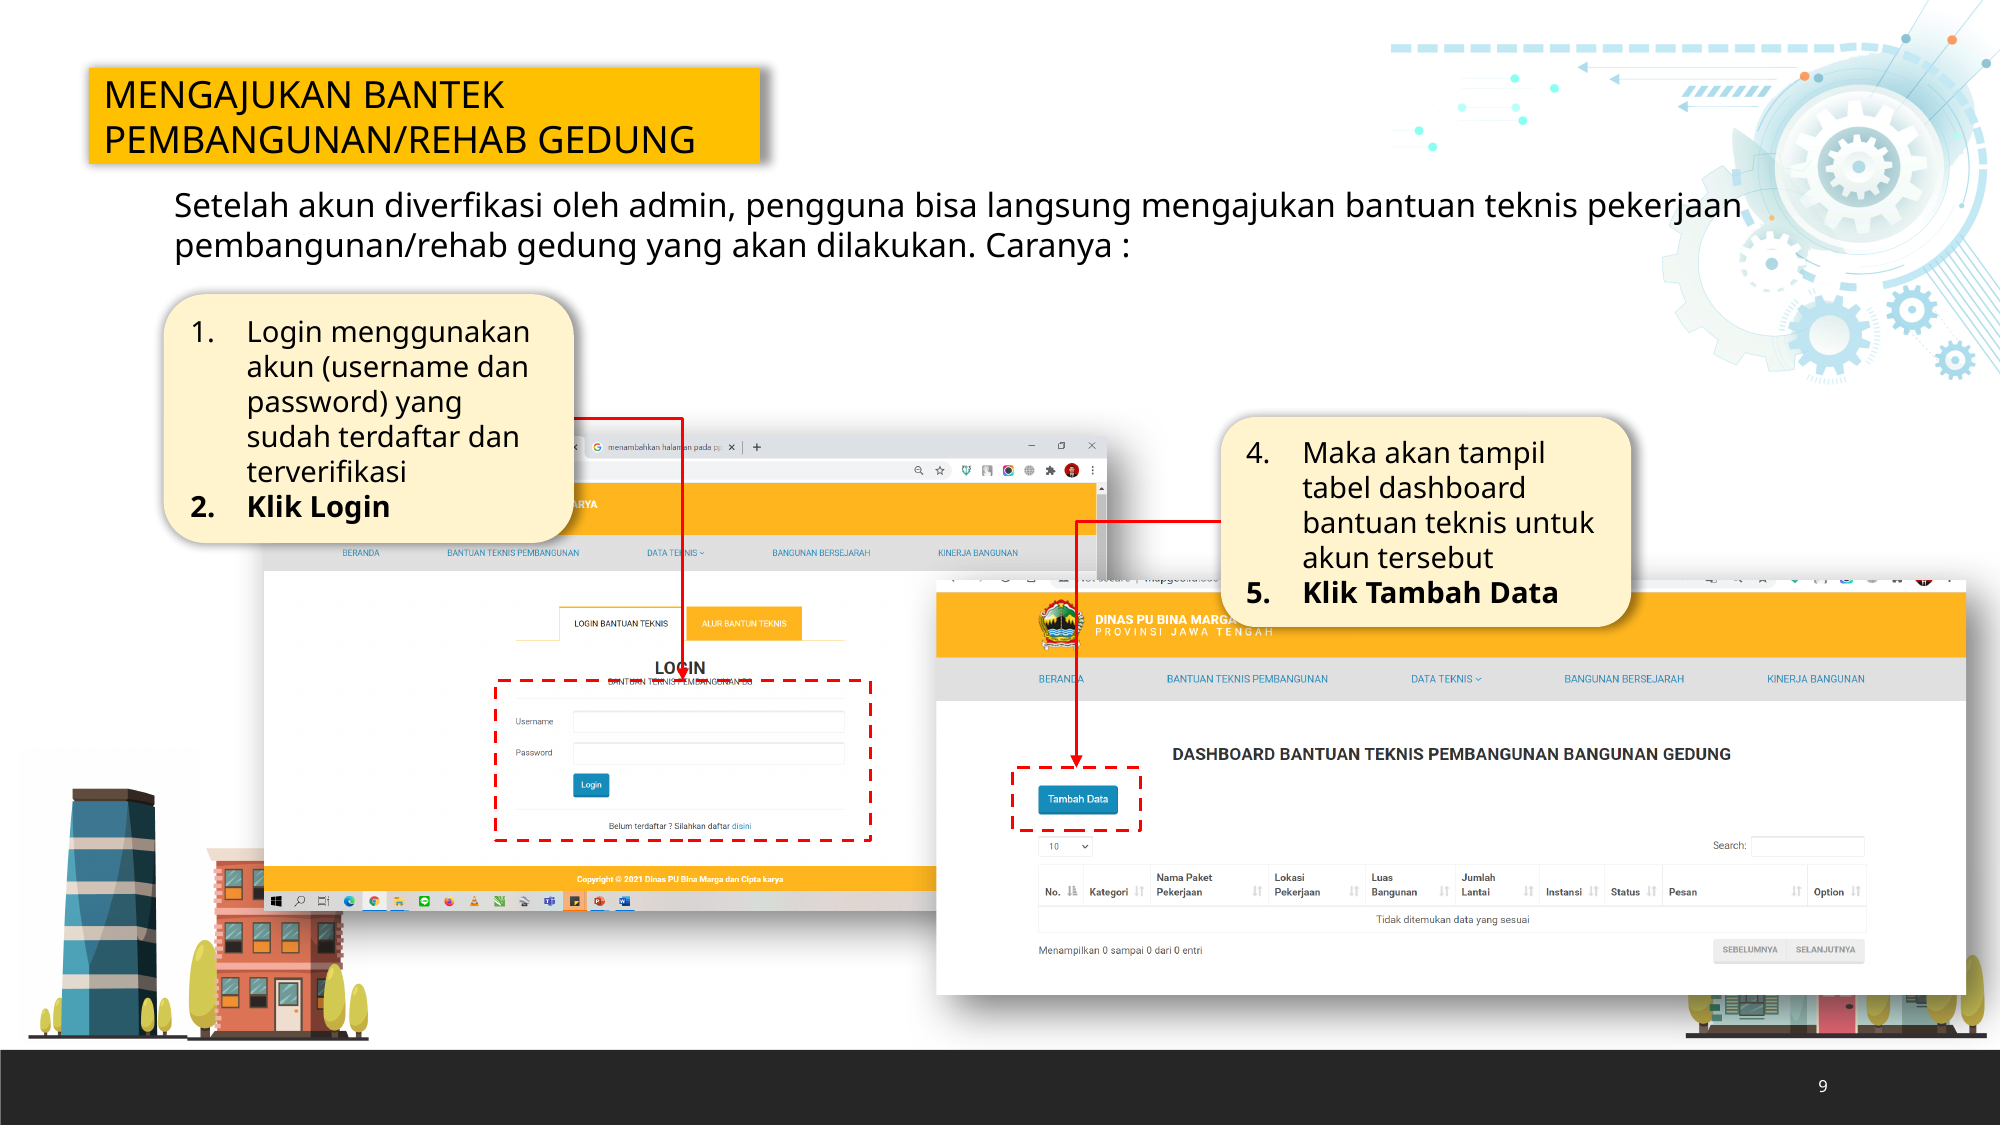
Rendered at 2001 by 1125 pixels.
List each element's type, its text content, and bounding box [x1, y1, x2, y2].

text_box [1075, 522, 1222, 769]
slide_number 9 [1803, 1057, 1932, 1118]
picture [18, 436, 1996, 1045]
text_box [573, 419, 684, 682]
text_box Setelah akun diverfikasi oleh admin, pengguna bisa langsung mengajukan bantuan teknis pekerjaan pembangunan/rehab gedung yang akan dilakukan. Caranya : [159, 176, 1388, 272]
text_box Maka akan tampil tabel dashboard bantuan teknis untuk akun tersebut Klik Tambah Data [1220, 416, 1632, 577]
text_box MENGAJUKAN BANTEK PEMBANGUNAN/REHAB GEDUNG [87, 67, 761, 165]
picture [1391, 0, 2000, 391]
text_box Login menggunakan akun (username dan password) yang sudah terdaftar dan terverifikasi Klik Login [163, 294, 574, 544]
